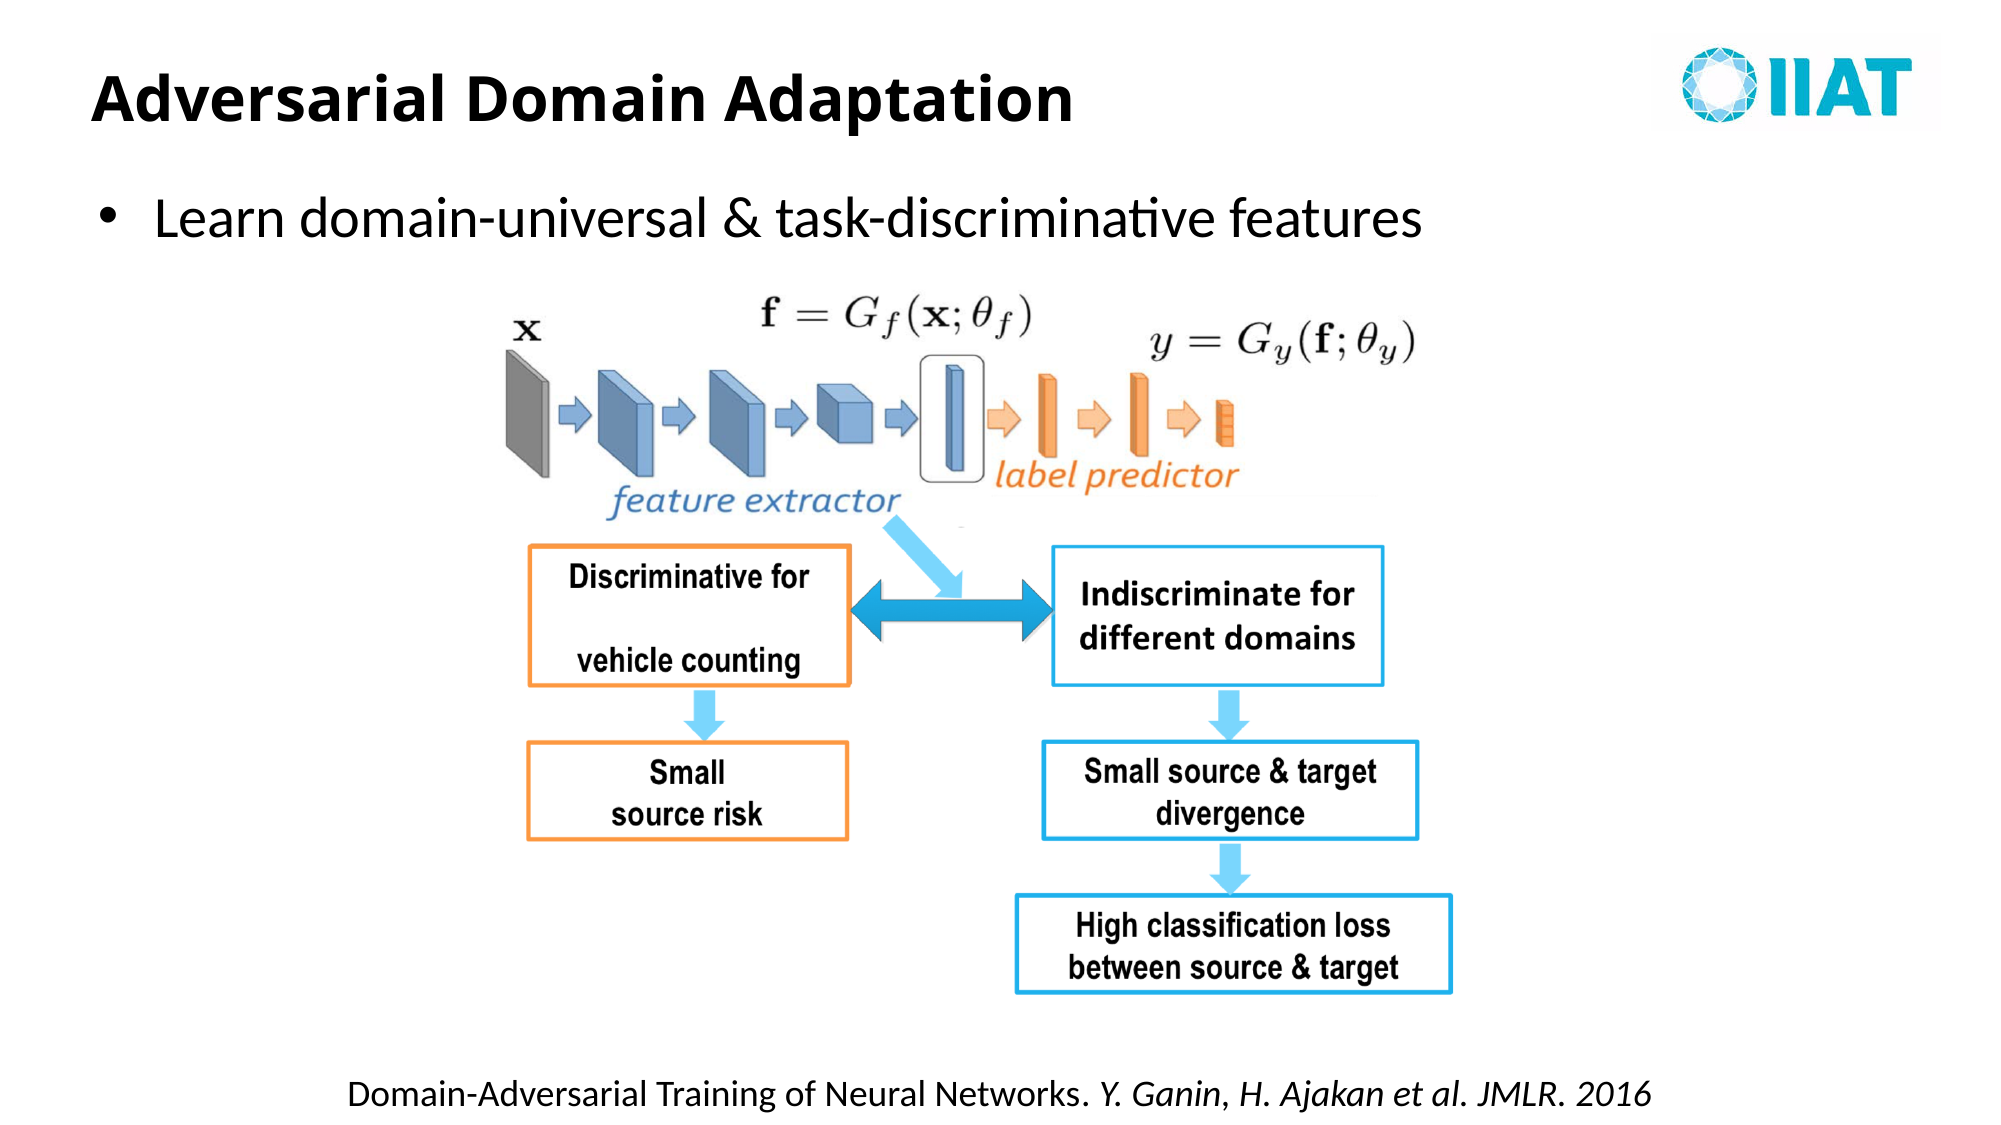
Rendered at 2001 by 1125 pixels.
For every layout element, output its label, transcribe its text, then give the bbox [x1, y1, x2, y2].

picture [1650, 33, 1941, 131]
text_box Learn domain-universal & task-discriminative features [83, 172, 1452, 327]
text_box Adversarial Domain Adaptation [76, 0, 1398, 210]
picture [474, 269, 1462, 1013]
text_box Domain-Adversarial Training of Neural Networks. Y. Ganin, H. Ajakan et al. JMLR. 2016 [332, 1061, 1668, 1121]
